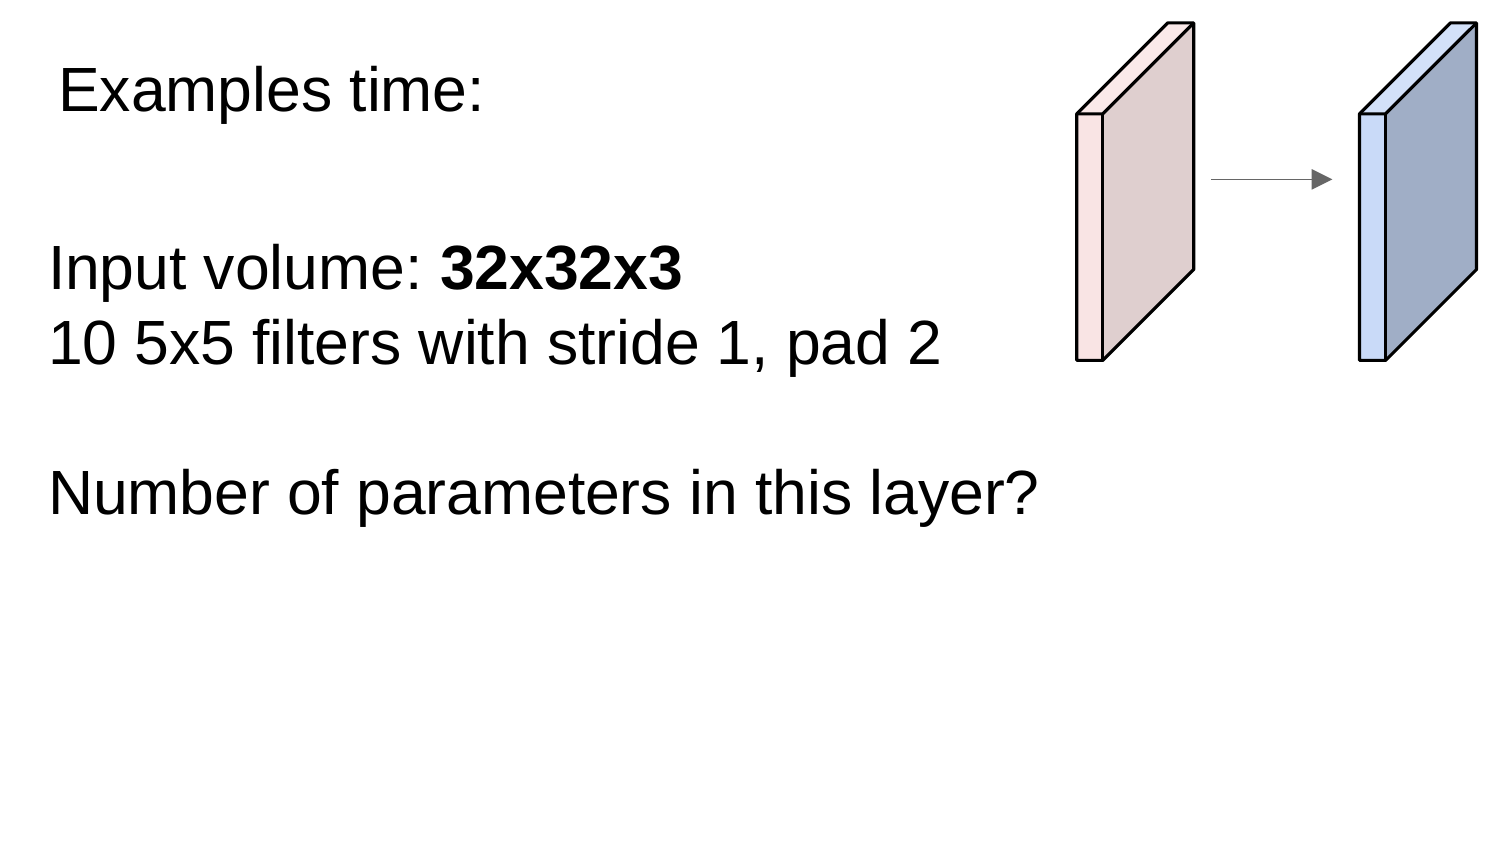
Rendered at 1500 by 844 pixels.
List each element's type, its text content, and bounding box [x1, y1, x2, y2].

text_box Input: 227x227x3 images After CONV1: 55x55x96 Second layer (POOL1): 3x3 filters applied at stride 2 Q: What is the output volume size? Hint: (55-3)/2+1 = 27 [1077, 23, 1193, 113]
text_box [1076, 22, 1194, 361]
text_box Examples time: [43, 34, 538, 156]
text_box Input volume: 32x32x3 10 5x5 filters with stride 1, pad 2 Number of parameters in this layer? [33, 212, 1097, 390]
text_box [1360, 23, 1476, 113]
text_box [1359, 22, 1477, 361]
